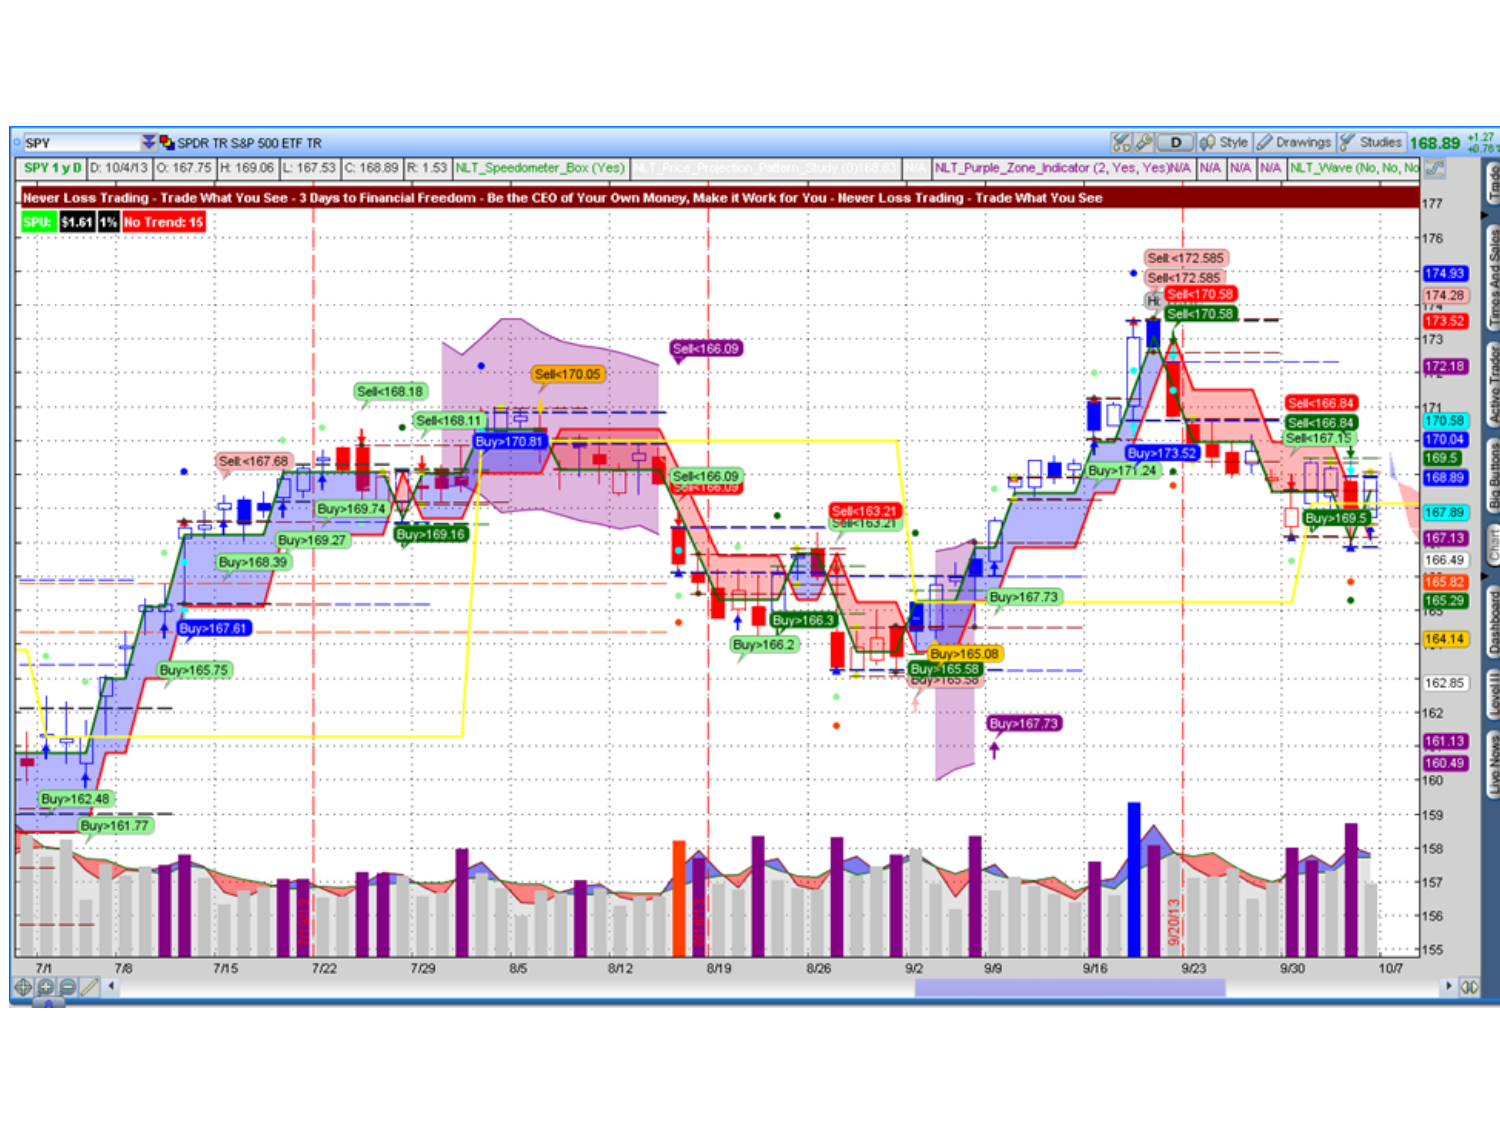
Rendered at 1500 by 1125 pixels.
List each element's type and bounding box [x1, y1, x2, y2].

picture [9, 126, 1500, 1008]
